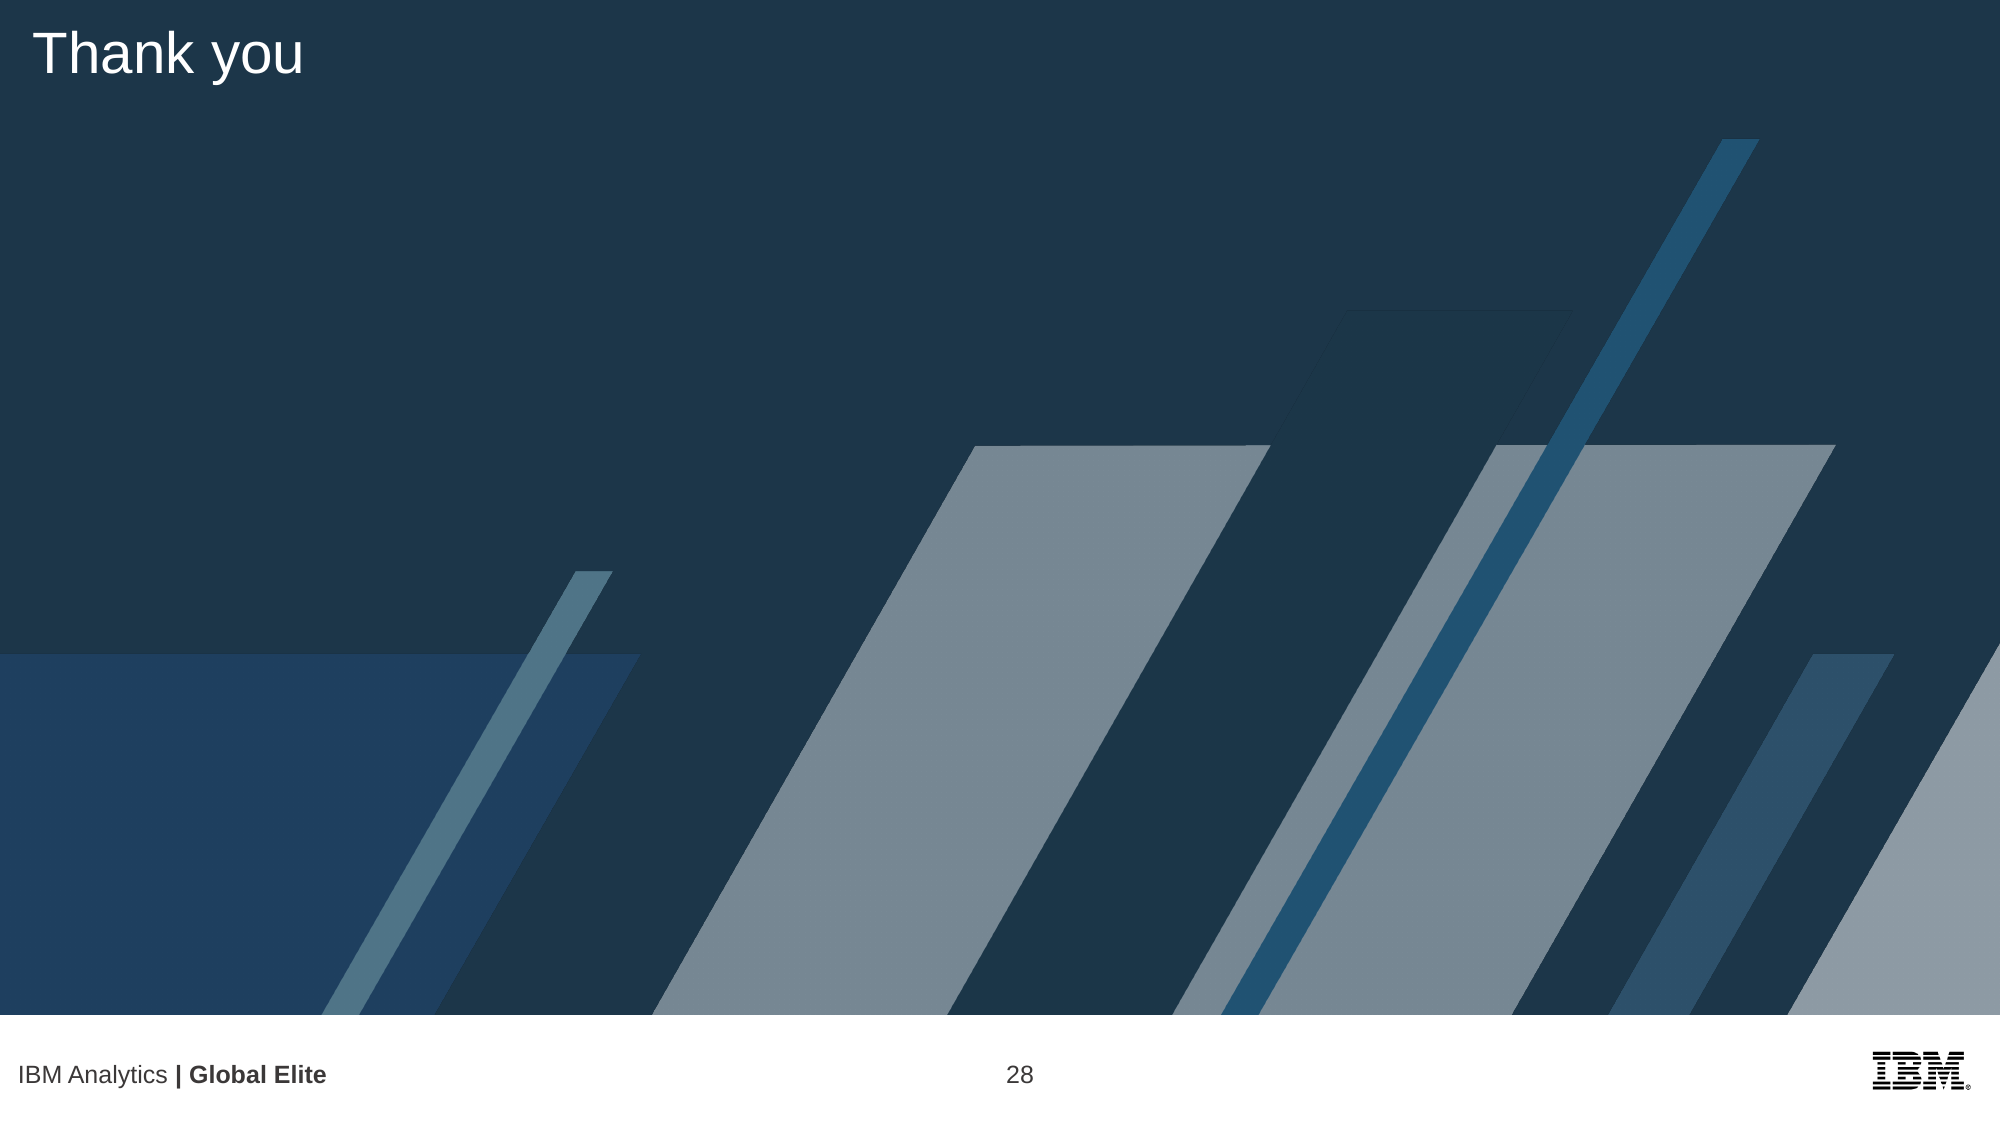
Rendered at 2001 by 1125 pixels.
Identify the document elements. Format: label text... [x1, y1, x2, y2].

text_box 28 [980, 1052, 1076, 1094]
picture [1872, 1050, 1987, 1092]
picture [0, 0, 2000, 1015]
text_box IBM Analytics | Global Elite [17, 1052, 468, 1094]
list Thank you [18, 15, 879, 99]
